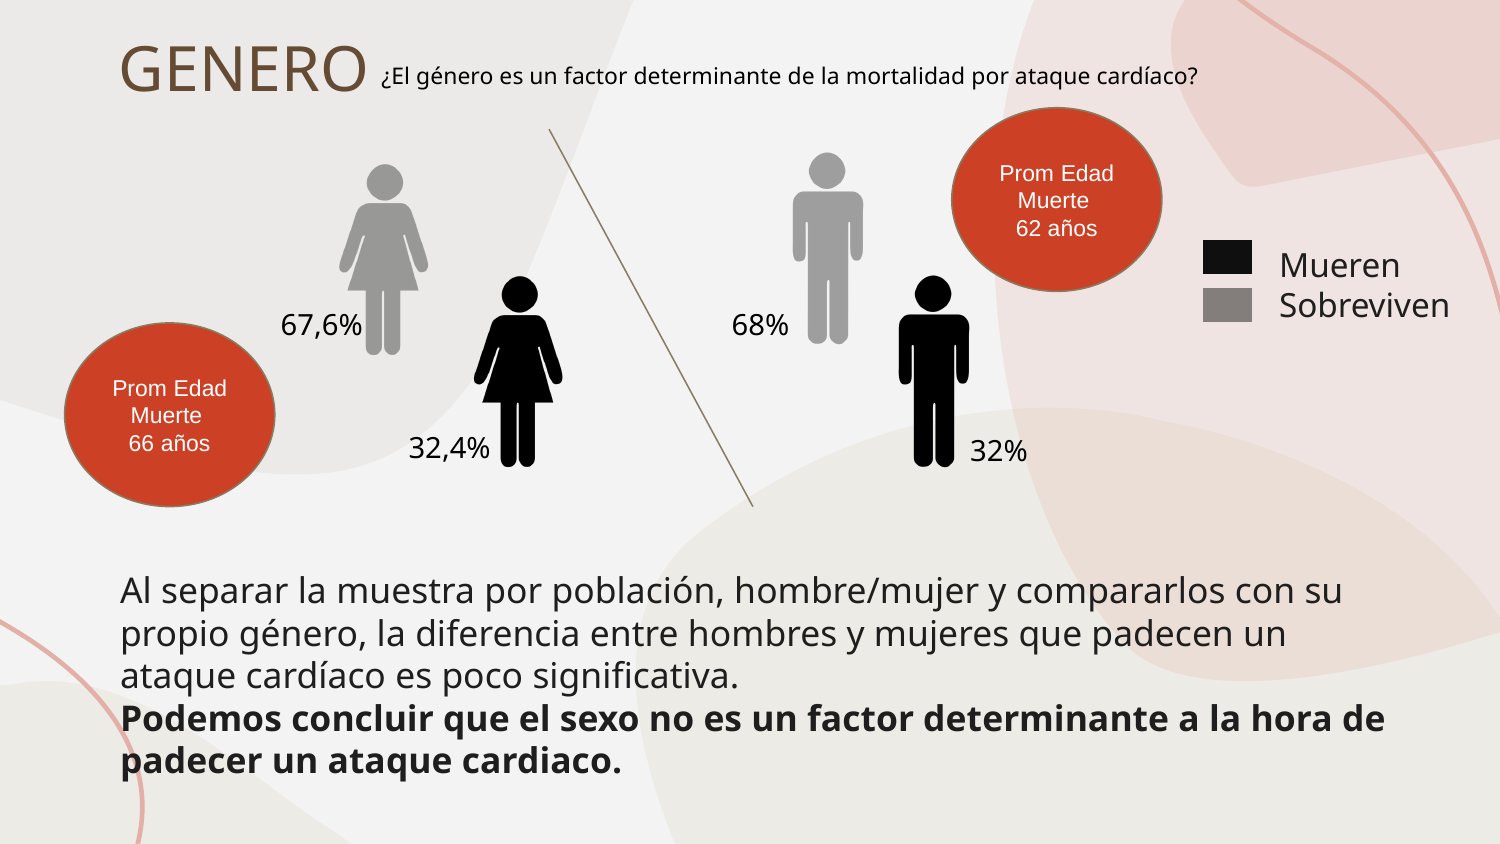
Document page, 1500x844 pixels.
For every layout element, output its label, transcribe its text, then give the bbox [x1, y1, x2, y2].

text_box 67,6% [265, 291, 292, 357]
text_box Prom Edad Muerte 66 años [64, 322, 275, 507]
title GENERO [103, 12, 648, 121]
text_box Mueren Sobreviven [1264, 228, 1475, 339]
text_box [548, 128, 754, 507]
subtitle Al separar la muestra por población, hombre/mujer y compararlos con su propio género, la diferencia entre hombres y mujeres que padecen un ataque cardíaco es poco significativa. Podemos concluir que el sexo no es un factor determinante a la hora de padecer un ataque cardiaco. [105, 553, 1428, 844]
picture [297, 145, 548, 483]
picture [1202, 288, 1252, 322]
text_box 32% [1013, 416, 1071, 482]
text_box ¿El género es un factor determinante de la mortalidad por ataque cardíaco? [366, 37, 1247, 105]
picture [754, 133, 1009, 483]
text_box Prom Edad Muerte 62 años [951, 107, 1162, 292]
text_box 32,4% [393, 413, 426, 479]
picture [1202, 240, 1252, 274]
